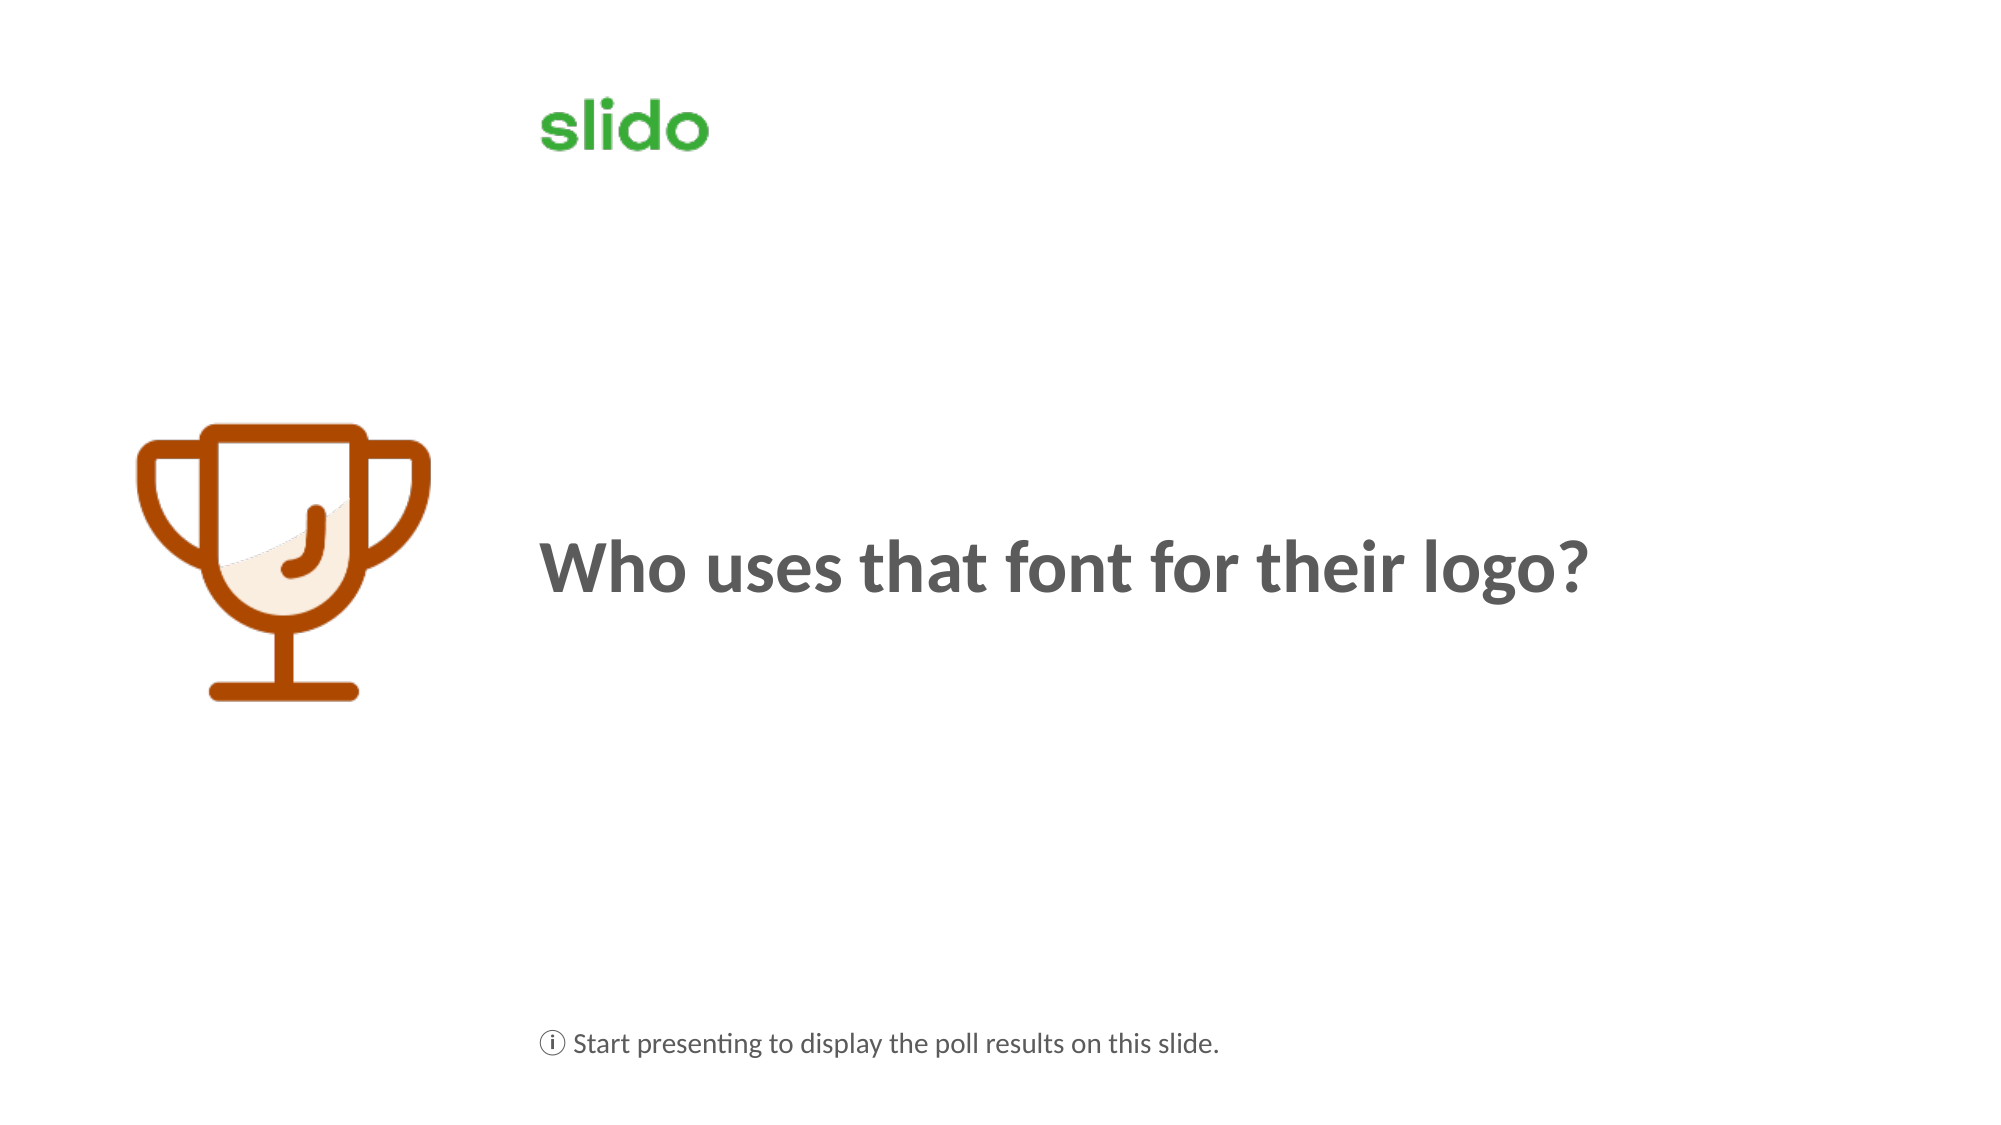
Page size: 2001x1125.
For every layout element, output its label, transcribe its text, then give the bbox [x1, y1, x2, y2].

picture [525, 83, 726, 167]
text_box ⓘ Start presenting to display the poll results on this slide. [524, 999, 1959, 1085]
text_box Who uses that font for their logo? [524, 421, 1918, 704]
picture [83, 362, 484, 763]
